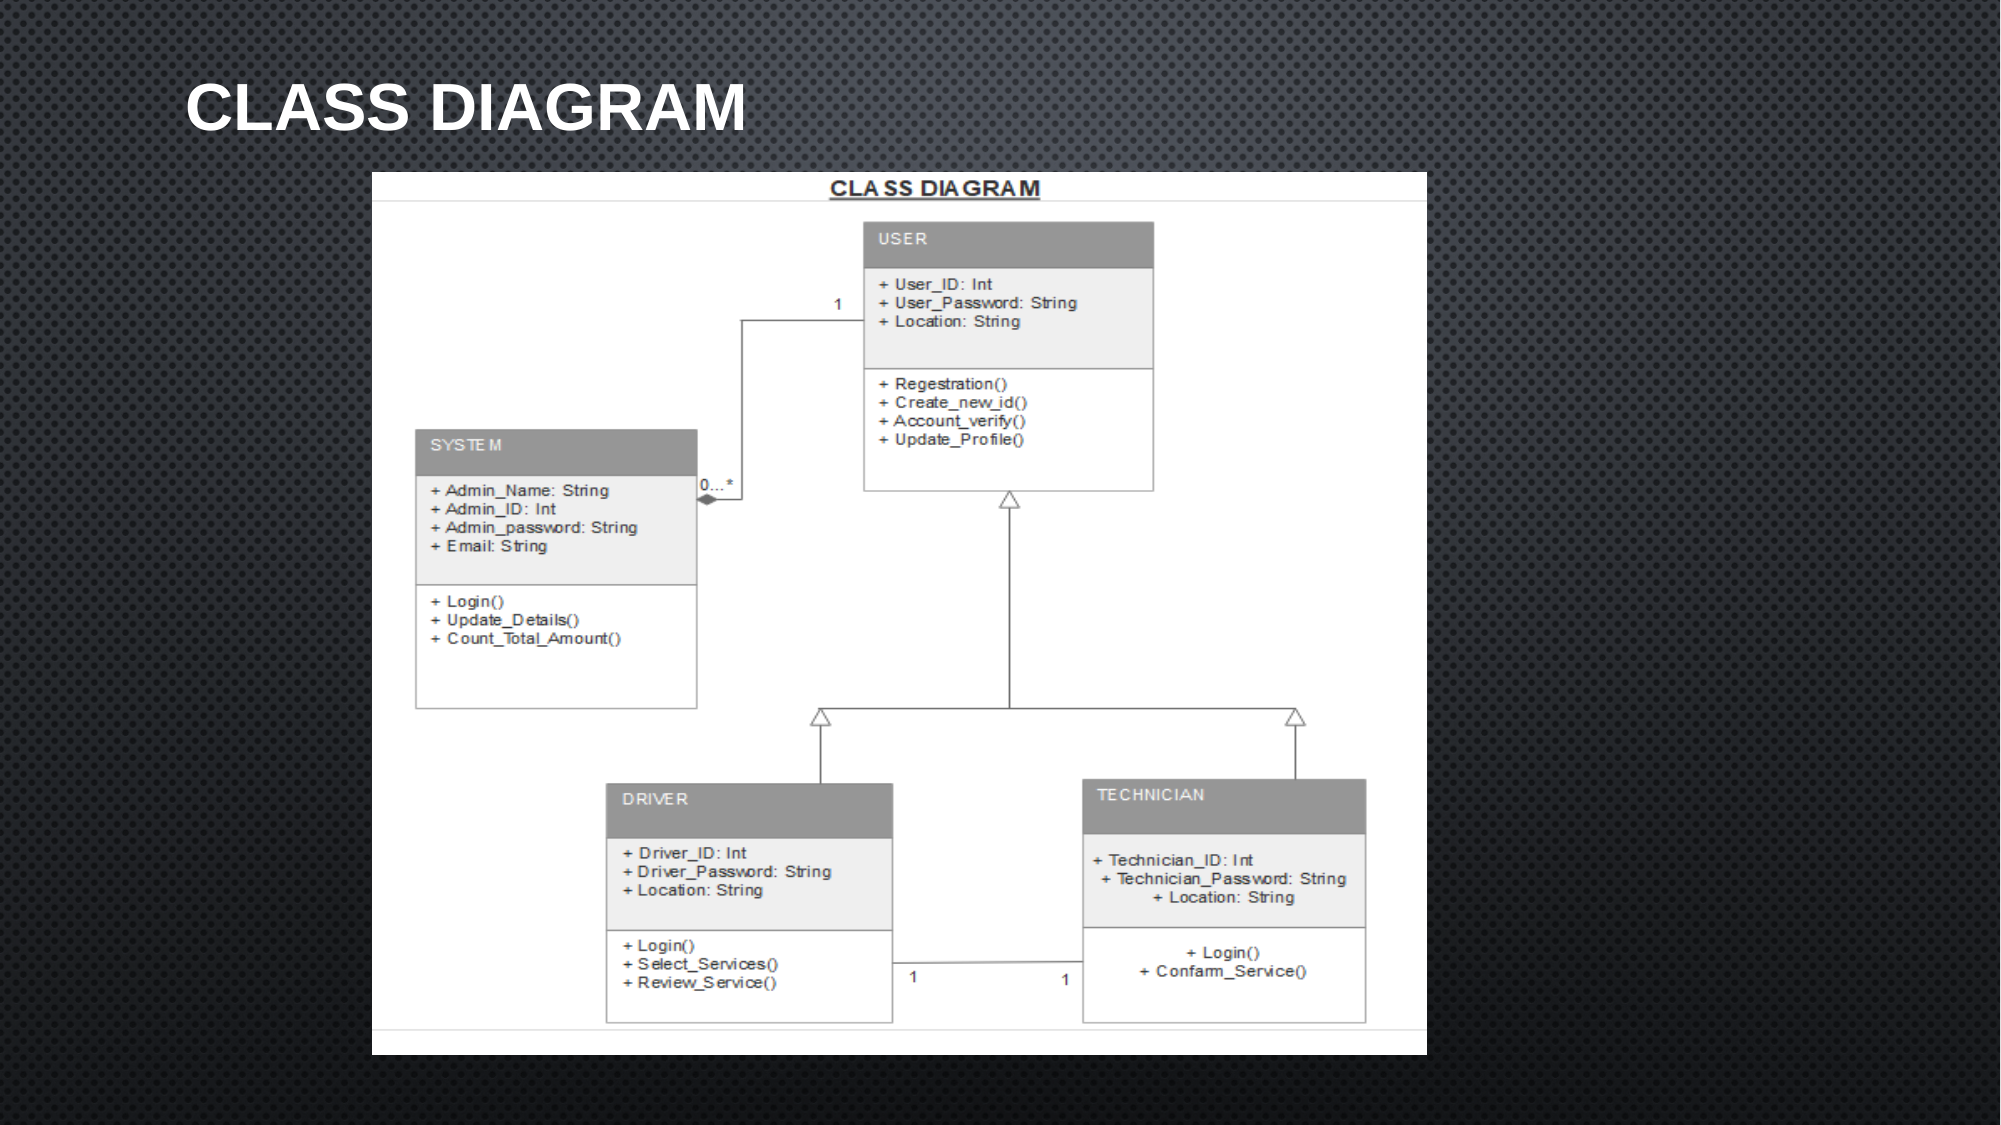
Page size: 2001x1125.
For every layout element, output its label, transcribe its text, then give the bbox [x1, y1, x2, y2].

title CLASS DIAGRAM [170, 0, 1796, 207]
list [371, 172, 1427, 1055]
